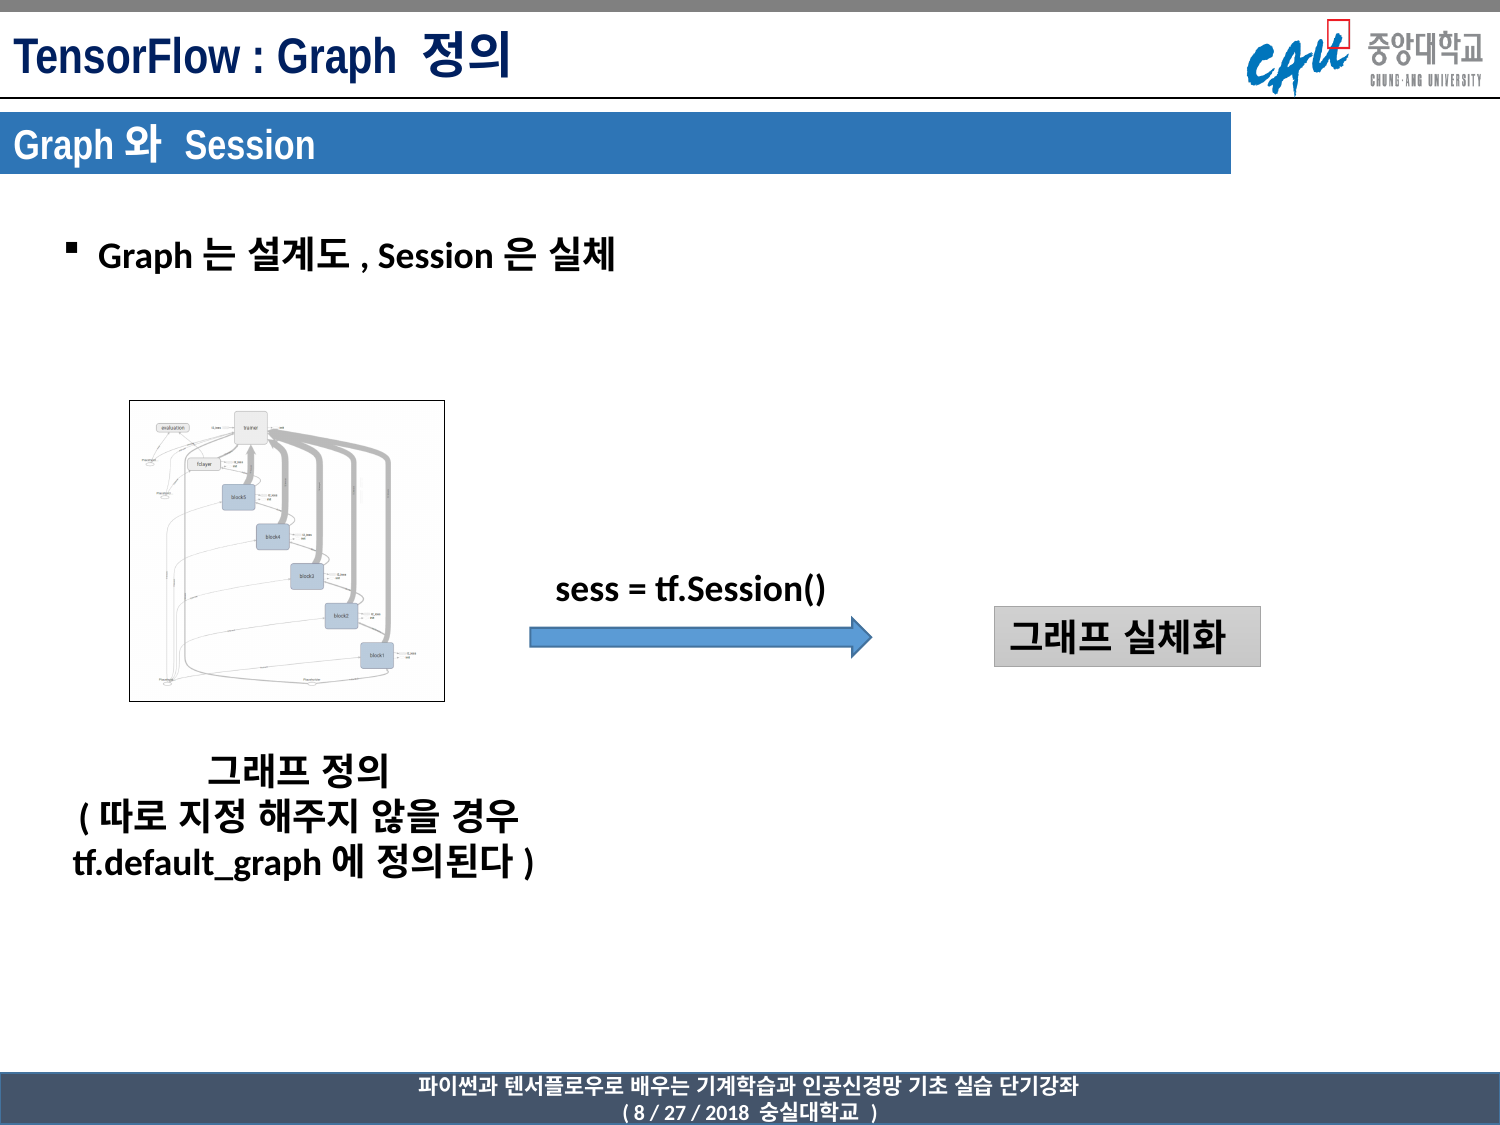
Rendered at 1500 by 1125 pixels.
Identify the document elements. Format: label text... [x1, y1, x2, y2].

text_box Graph와 Session [0, 112, 1231, 174]
text_box [529, 615, 873, 659]
text_box 그래프 정의 (따로 지정 해주지 않을 경우 tf.default_graph에 정의된다) [49, 740, 550, 891]
picture [1227, 5, 1500, 110]
text_box sess = tf.Session() [540, 557, 842, 617]
text_box 그래프 실체화 [994, 606, 1261, 667]
text_box TensorFlow : Graph 정의 [0, 4, 1173, 103]
text_box Graph는 설계도, Session은 실체 [48, 200, 1383, 283]
picture [129, 400, 446, 702]
